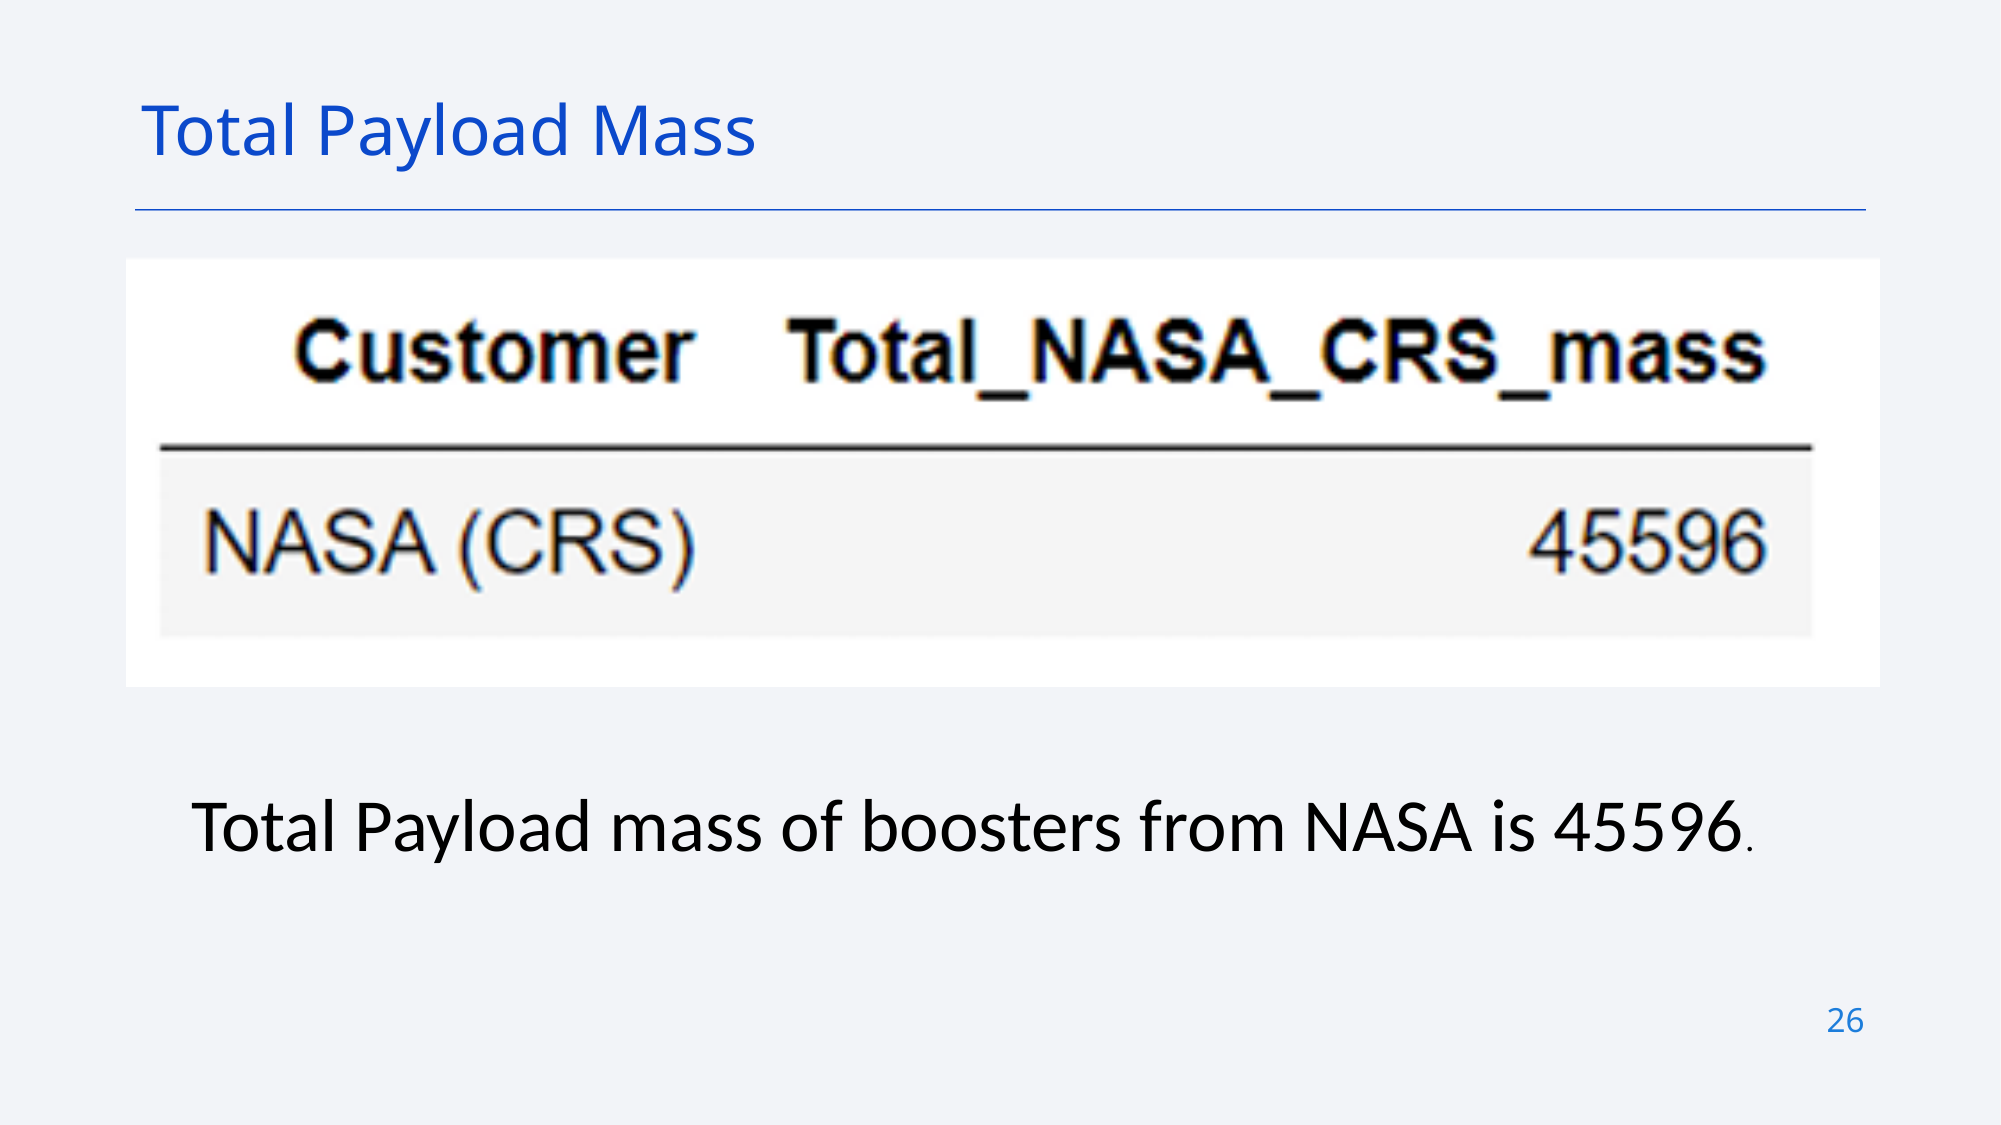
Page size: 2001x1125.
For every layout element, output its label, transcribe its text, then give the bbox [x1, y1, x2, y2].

text_box Total Payload mass of boosters from NASA is 45596. [176, 769, 1802, 875]
slide_number 26 [1429, 988, 1880, 1055]
picture [0, 0, 2001, 1125]
text_box Total Payload Mass [126, 88, 1852, 179]
